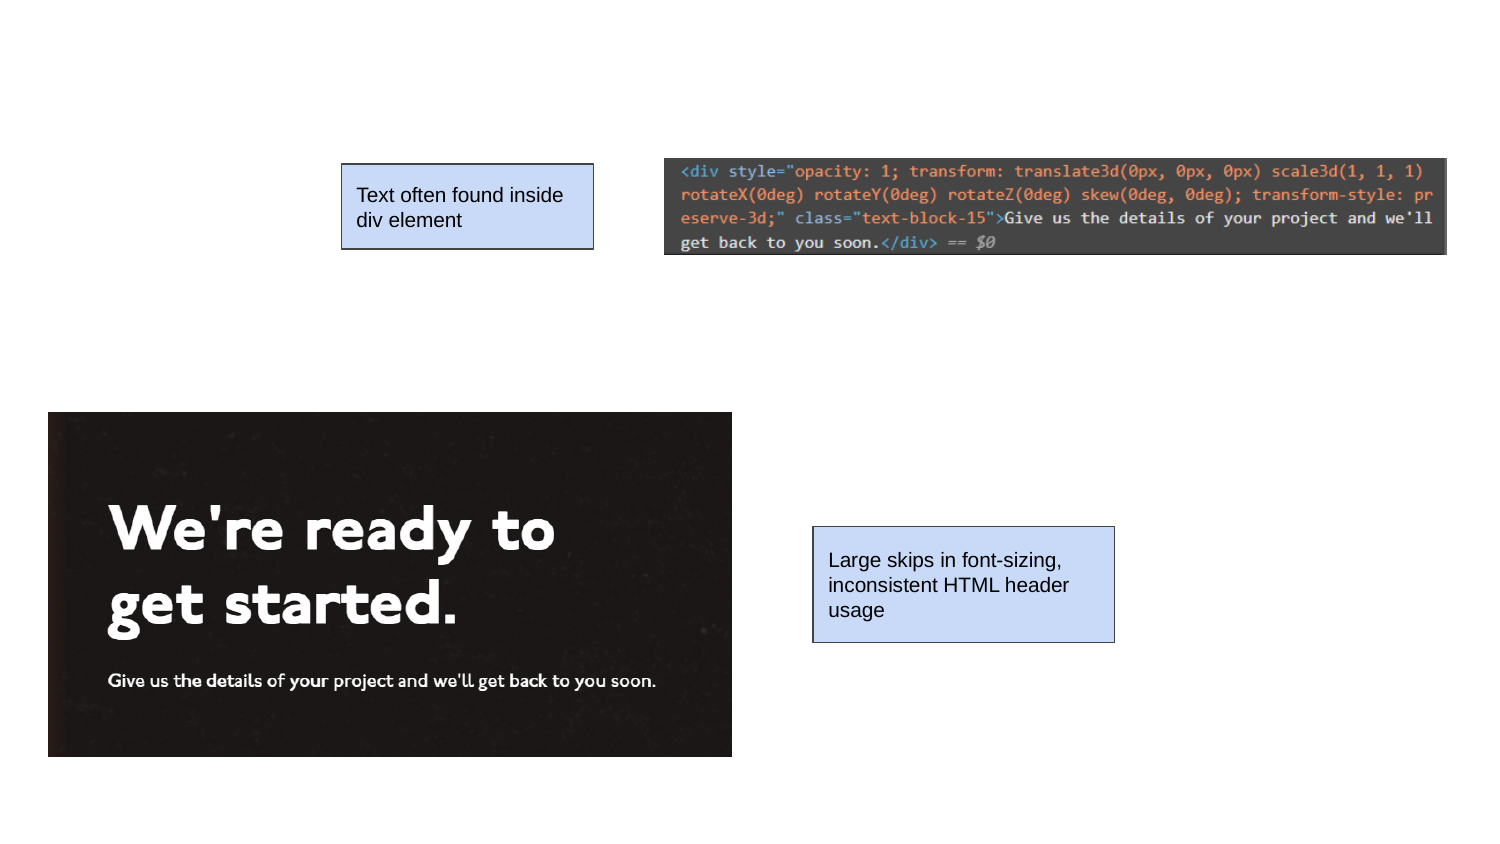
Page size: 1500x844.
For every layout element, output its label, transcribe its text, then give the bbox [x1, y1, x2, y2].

text_box Text often found inside div element [341, 163, 594, 250]
picture [663, 158, 1447, 255]
text_box Large skips in font-sizing, inconsistent HTML header usage [813, 526, 1115, 643]
picture [48, 411, 732, 758]
